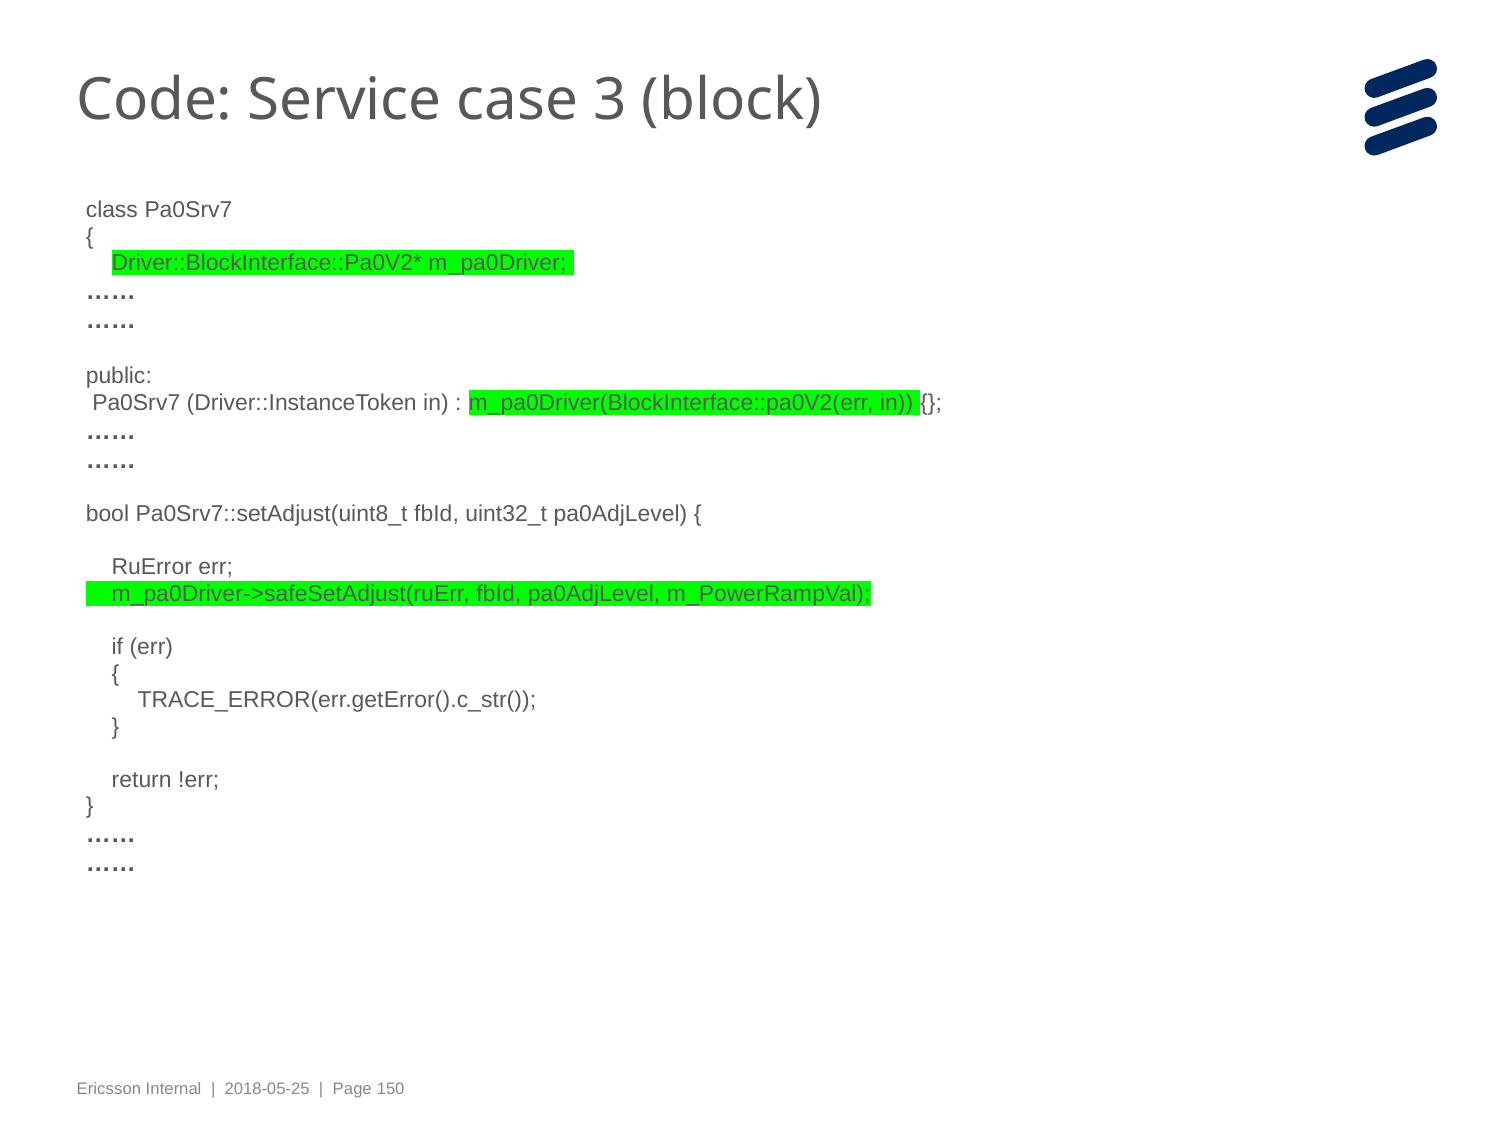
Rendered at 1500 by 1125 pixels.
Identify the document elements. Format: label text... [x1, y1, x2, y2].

title Code: Service case 3 (block) [64, 39, 1295, 169]
list class Pa0Srv7 { Driver::BlockInterface::Pa0V2* m_pa0Driver; …… …… public: Pa0Srv7 (Driver::InstanceToken in) : m_pa0Driver(BlockInterface::pa0V2(err, in)) {}; …… …… bool Pa0Srv7::setAdjust(uint8_t fbId, uint32_t pa0AdjLevel) { RuError err; m_pa0Driver->safeSetAdjust(ruErr, fbId, pa0AdjLevel, m_PowerRampVal); if (err) { TRACE_ERROR(err.getError().c_str()); } return !err; } …… …… [73, 199, 1445, 1125]
